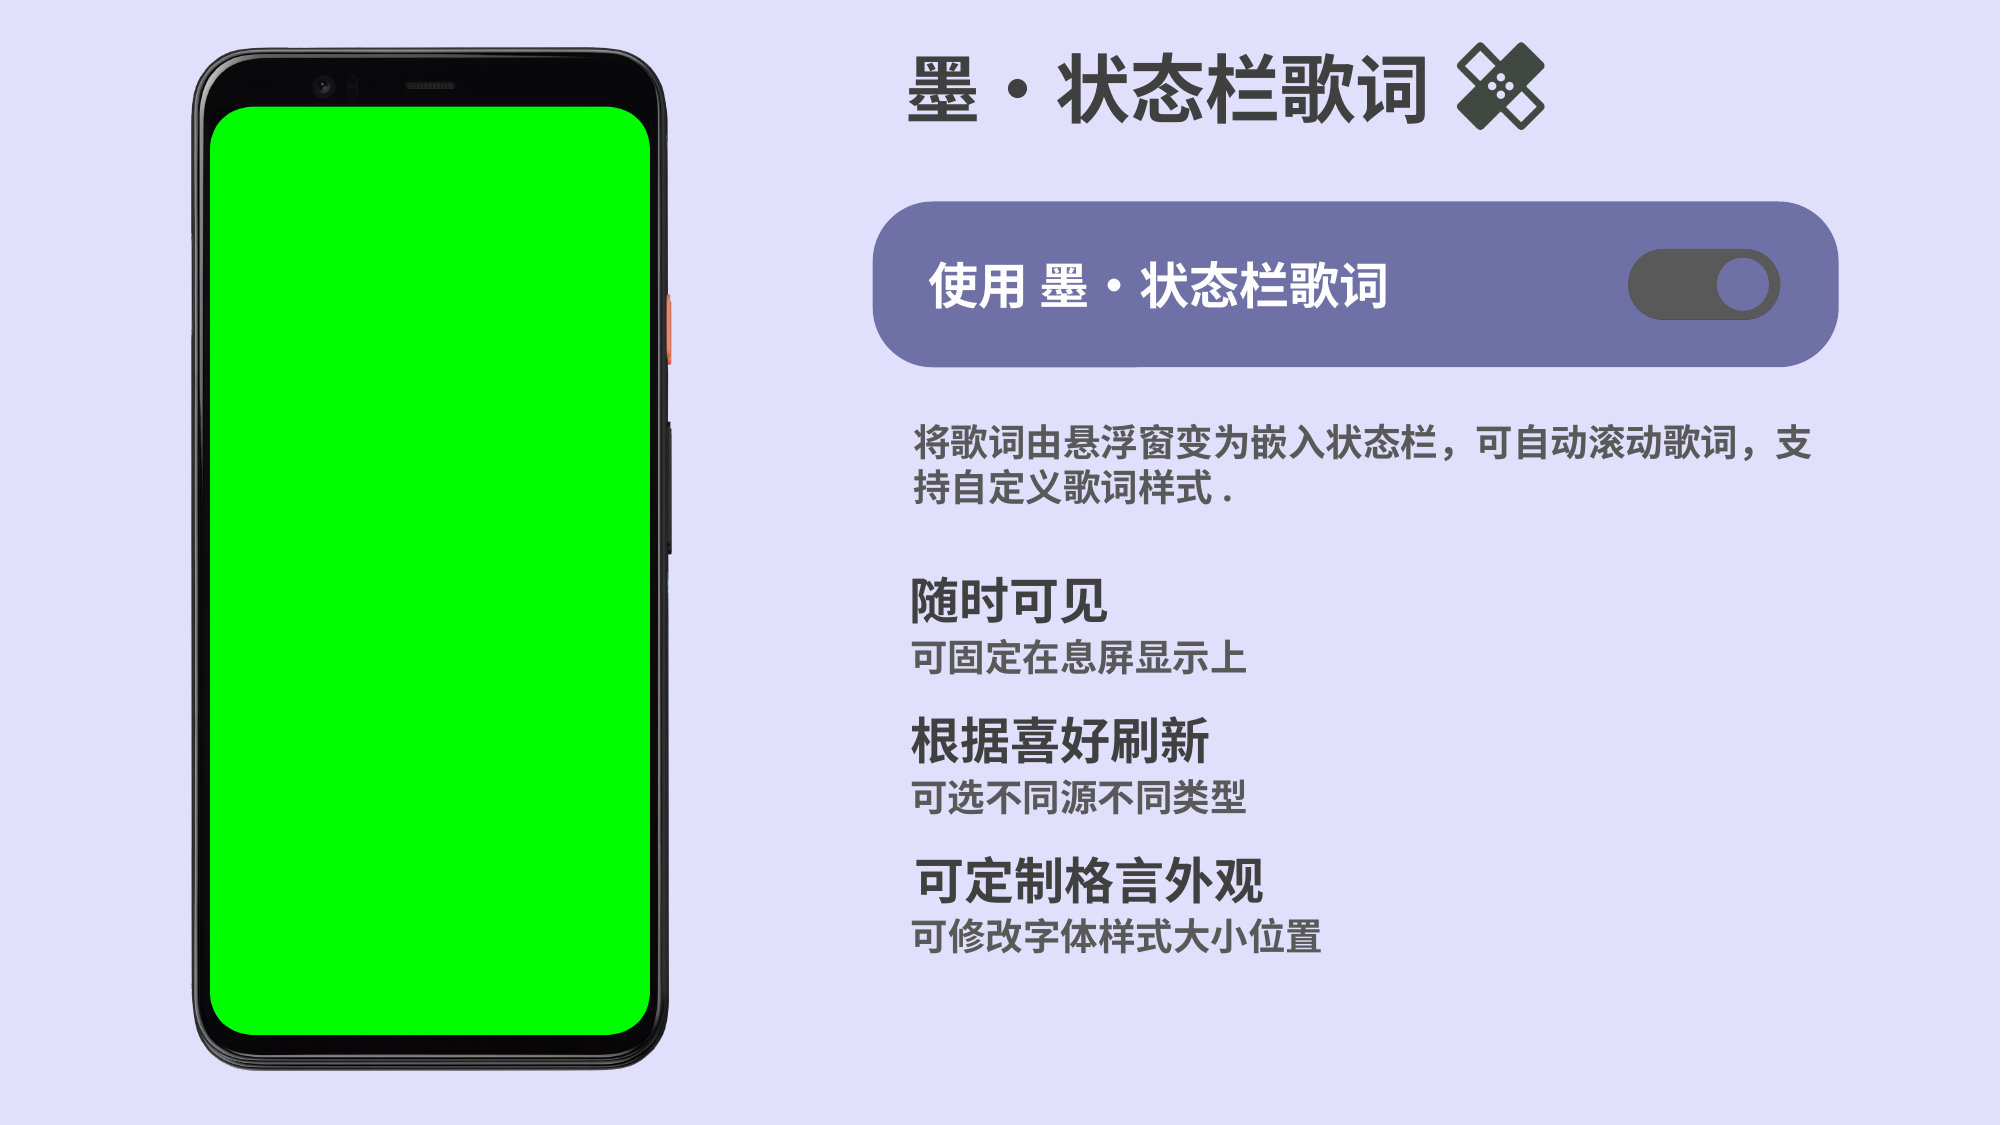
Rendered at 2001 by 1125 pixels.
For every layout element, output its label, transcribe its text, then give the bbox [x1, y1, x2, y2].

text_box 使用 墨•状态栏歌词 [871, 200, 1840, 369]
text_box 可定制格言外观 [899, 841, 1280, 905]
text_box 将歌词由悬浮窗变为嵌入状态栏，可自动滚动歌词，支 持自定义歌词样式. [898, 411, 1829, 517]
text_box 可选不同源不同类型 [895, 766, 1263, 826]
text_box 墨•状态栏歌词 [890, 35, 1421, 141]
text_box 可修改字体样式大小位置 [895, 905, 1339, 966]
text_box [1715, 256, 1770, 312]
picture [191, 47, 672, 1071]
text_box [1627, 247, 1782, 321]
text_box 根据喜好刷新 [895, 702, 1226, 766]
text_box 随时可见 [894, 562, 1125, 638]
text_box 可固定在息屏显示上 [895, 626, 1263, 687]
picture [1421, 5, 1581, 172]
